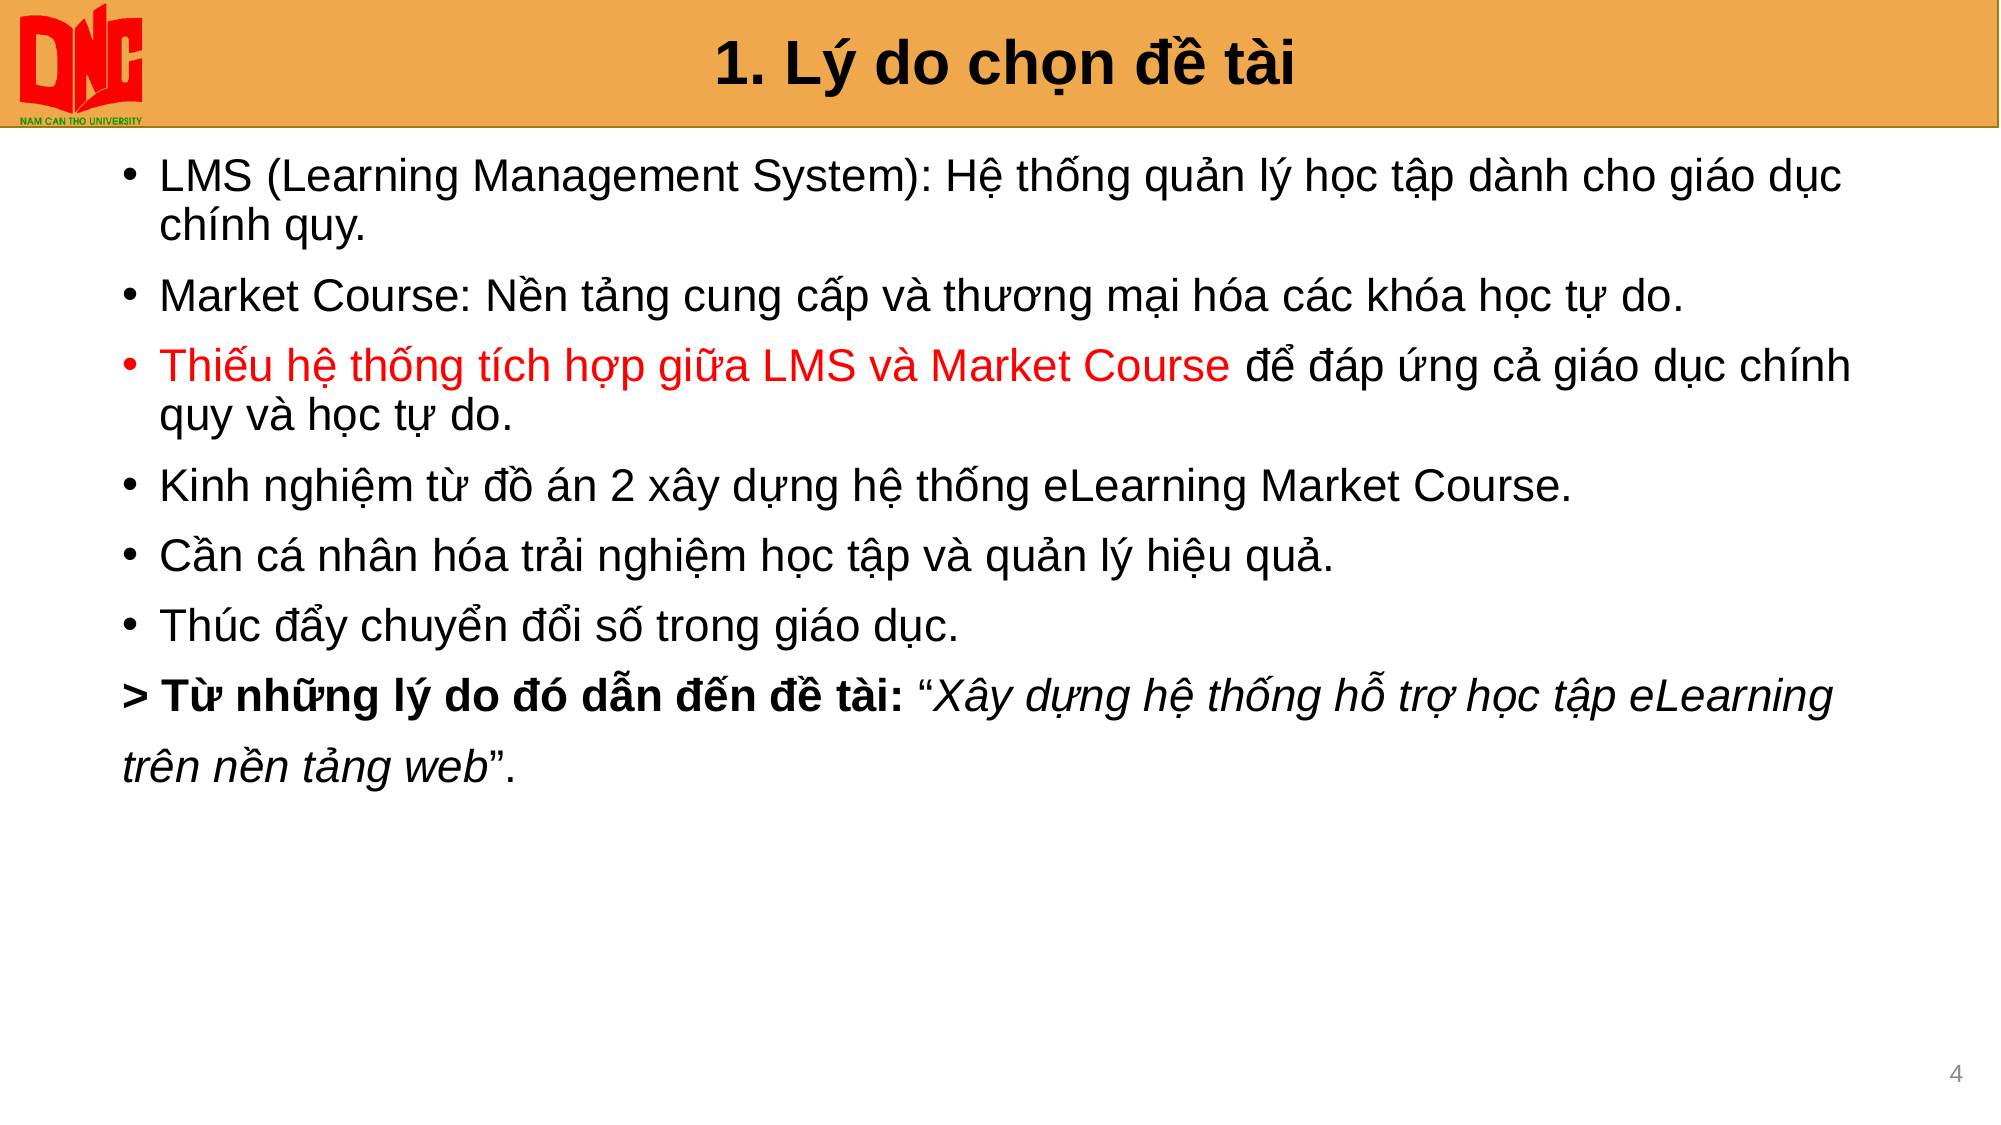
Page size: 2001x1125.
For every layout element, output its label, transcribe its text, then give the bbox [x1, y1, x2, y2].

text_box [0, 0, 144, 128]
slide_number 4 [1916, 1042, 1979, 1103]
picture [18, 1, 143, 125]
title 1. Lý do chọn đề tài [144, 0, 1869, 129]
text_box [1869, 0, 1999, 128]
list LMS (Learning Management System): Hệ thống quản lý học tập dành cho giáo dục chính quy. Market Course: Nền tảng cung cấp và thương mại hóa các khóa học tự do. Thiếu hệ thống tích hợp giữa LMS và Market Course để đáp ứng cả giáo dục chính quy và học tự do. Kinh nghiệm từ đồ án 2 xây dựng hệ thống eLearning Market Course. Cần cá nhân hóa trải nghiệm học tập và quản lý hiệu quả. Thúc đẩy chuyển đổi số trong giáo dục. > Từ những lý do đó dẫn đến đề tài: “Xây dựng hệ thống hỗ trợ học tập eLearning trên nền tảng web”. [107, 144, 1893, 1115]
